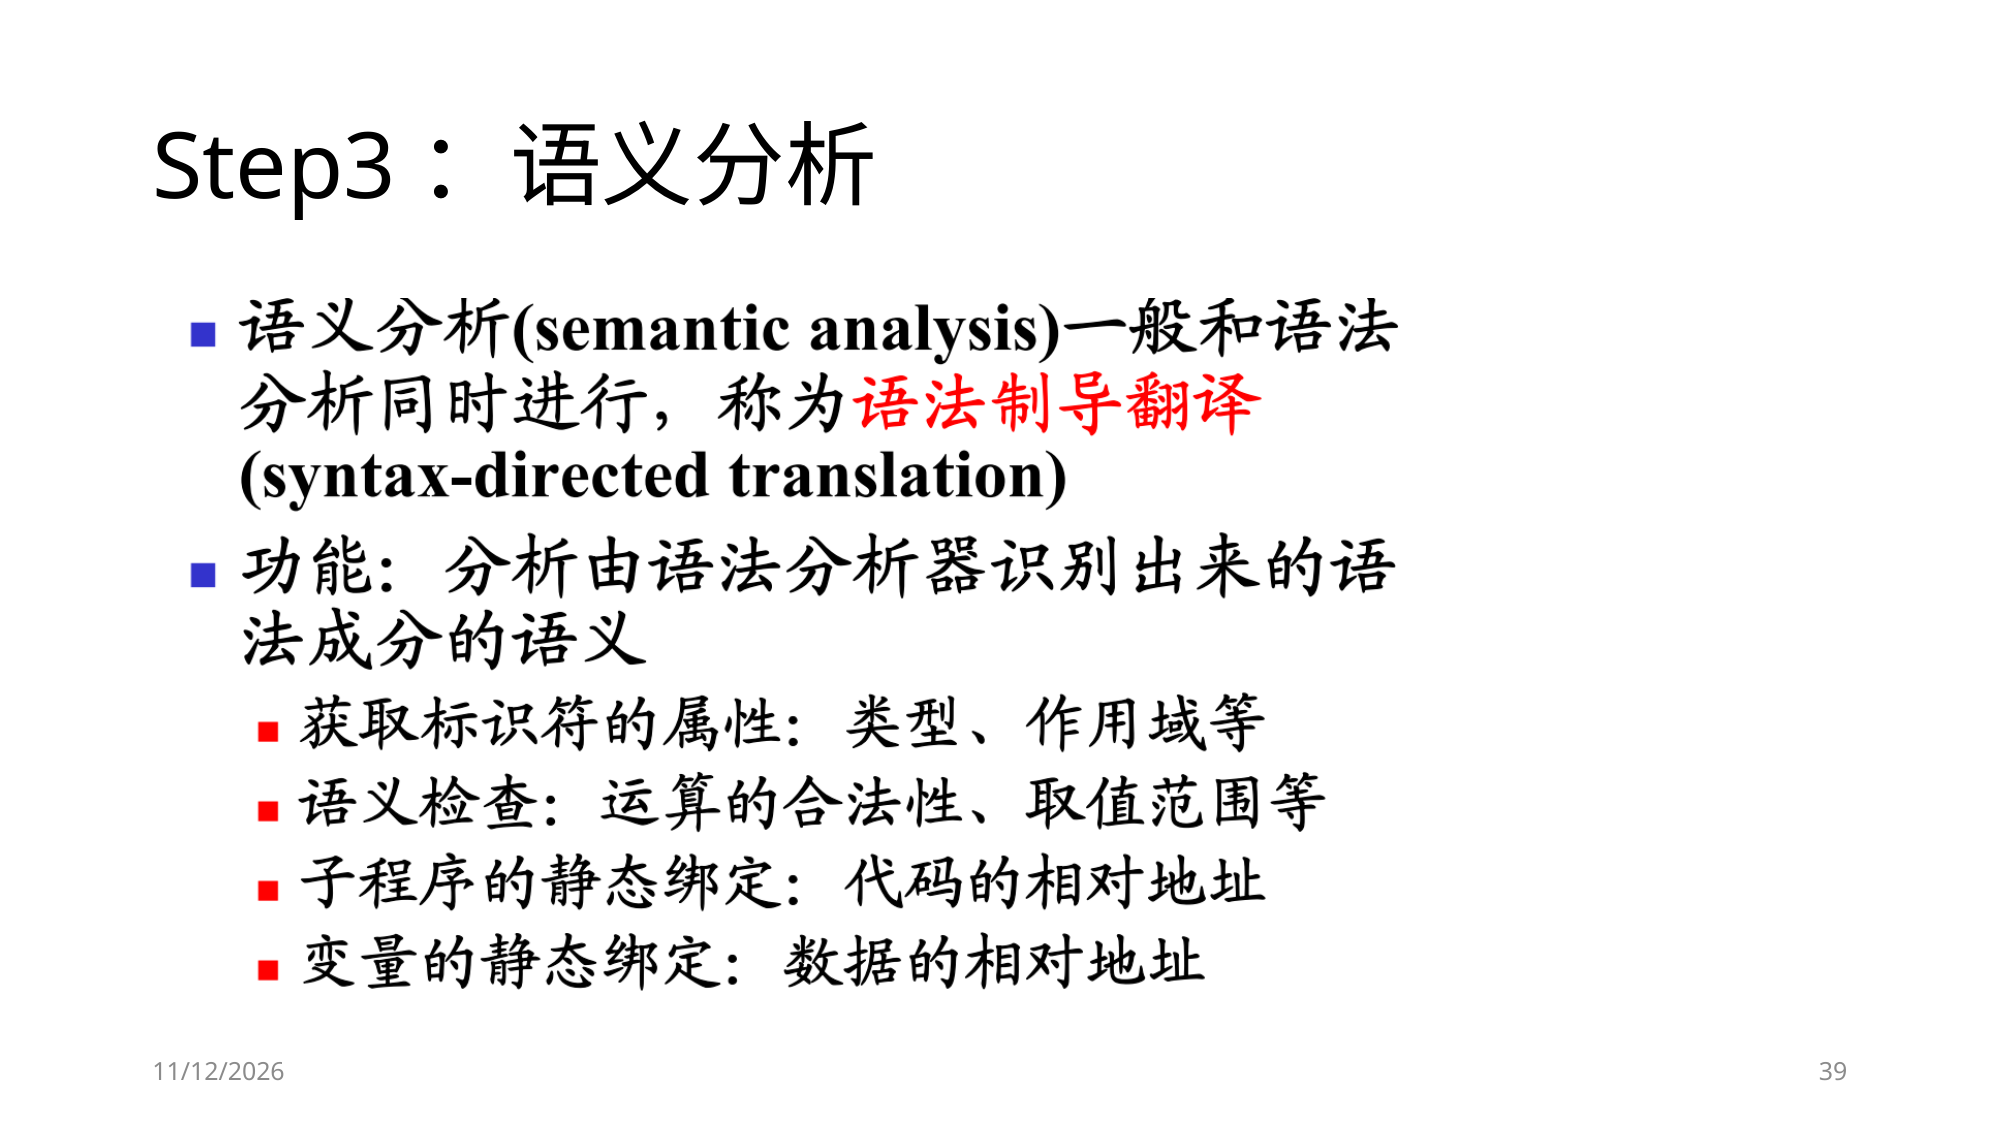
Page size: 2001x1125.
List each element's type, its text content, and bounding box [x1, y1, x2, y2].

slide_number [137, 1042, 588, 1103]
picture [179, 298, 1428, 995]
slide_number 39 [1412, 1042, 1863, 1103]
title Step3：语义分析 [137, 59, 1863, 278]
